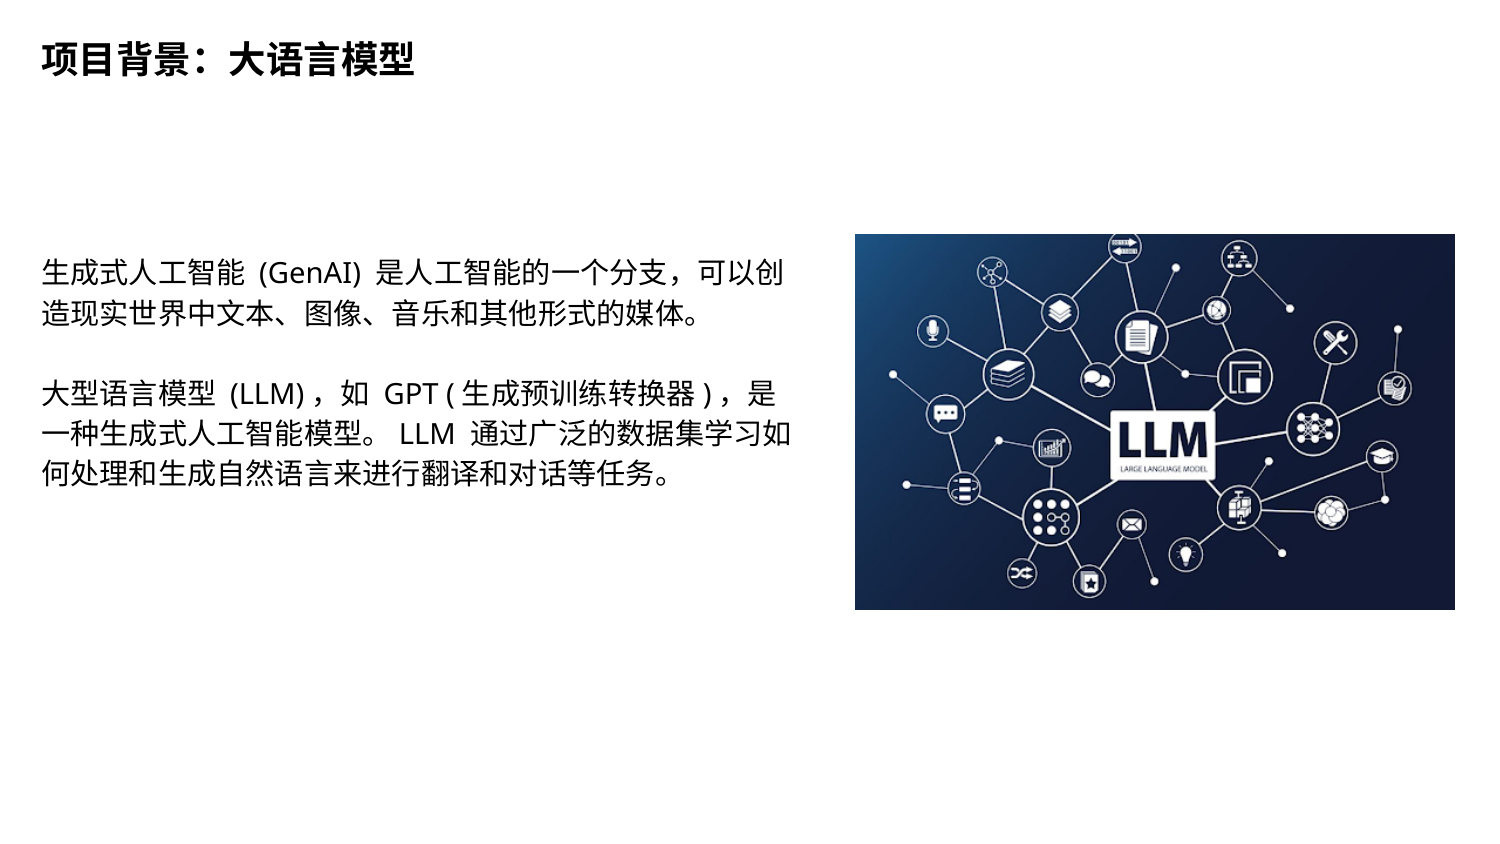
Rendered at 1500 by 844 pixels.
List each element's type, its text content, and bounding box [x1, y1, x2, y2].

text_box 生成式人工智能 (GenAI) 是人工智能的一个分支，可以创造现实世界中文本、图像、音乐和其他形式的媒体。 大型语言模型 (LLM)，如 GPT (生成预训练转换器)，是一种生成式人工智能模型。LLM 通过广泛的数据集学习如何处理和生成自然语言来进行翻译和对话等任务。 [25, 234, 821, 565]
text_box 项目背景：大语言模型 [26, 21, 878, 138]
picture [855, 234, 1456, 610]
